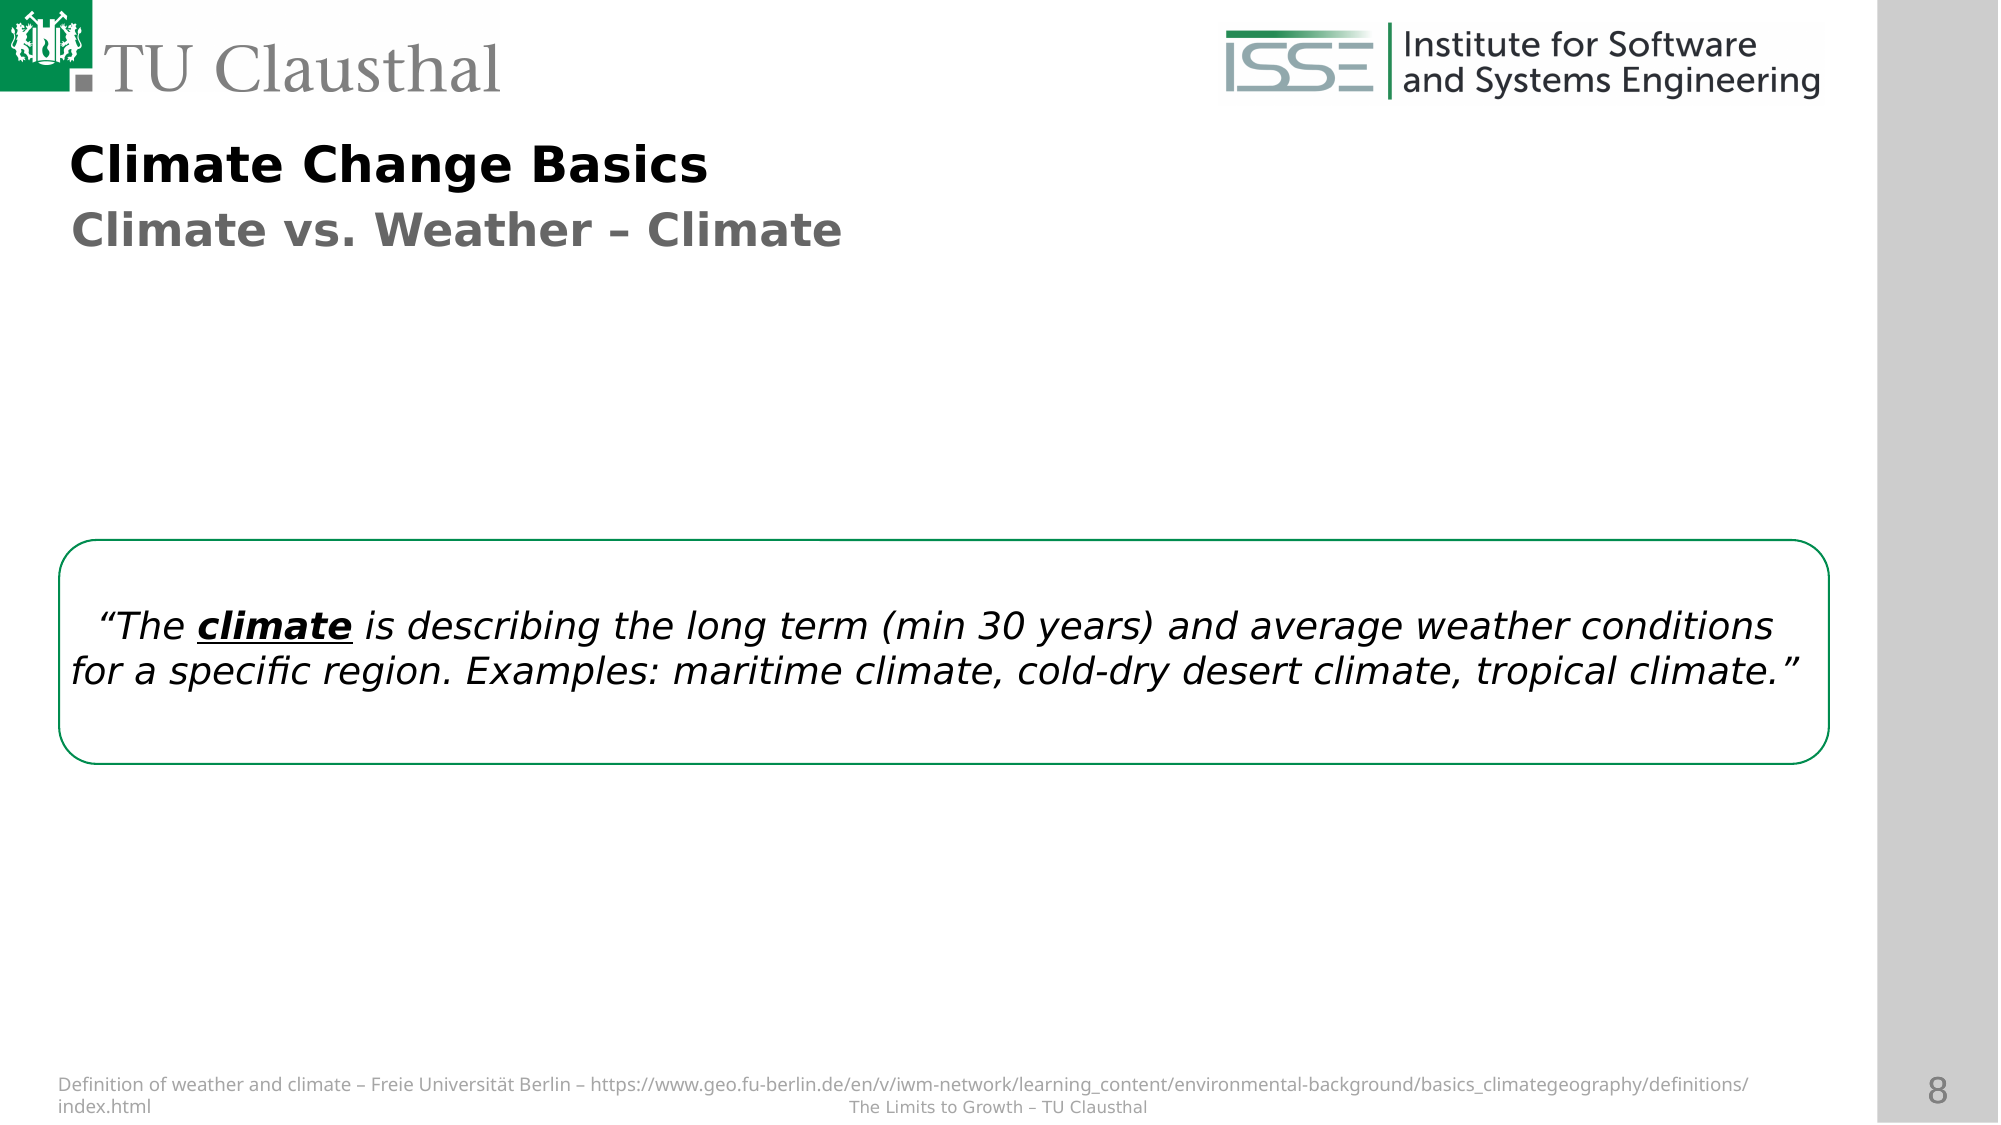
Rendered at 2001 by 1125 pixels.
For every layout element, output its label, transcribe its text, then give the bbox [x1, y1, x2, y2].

text_box [58, 538, 1830, 765]
text_box Climate vs. Weather – Climate [70, 188, 1769, 269]
text_box Definition of weather and climate – Freie Universität Berlin – https://www.geo.fu-berlin.de/en/v/iwm-network/learning_content/environmental-background/basics_climategeography/definitions/index.html [43, 1064, 1814, 1125]
picture [0, 0, 500, 92]
picture [1218, 22, 1825, 106]
text_box “The climate is describing the long term (min 30 years) and average weather conditions for a specific region. Examples: maritime climate, cold-dry desert climate, tropical climate.” [55, 208, 1817, 1033]
text_box Climate Change Basics [55, 125, 1817, 206]
